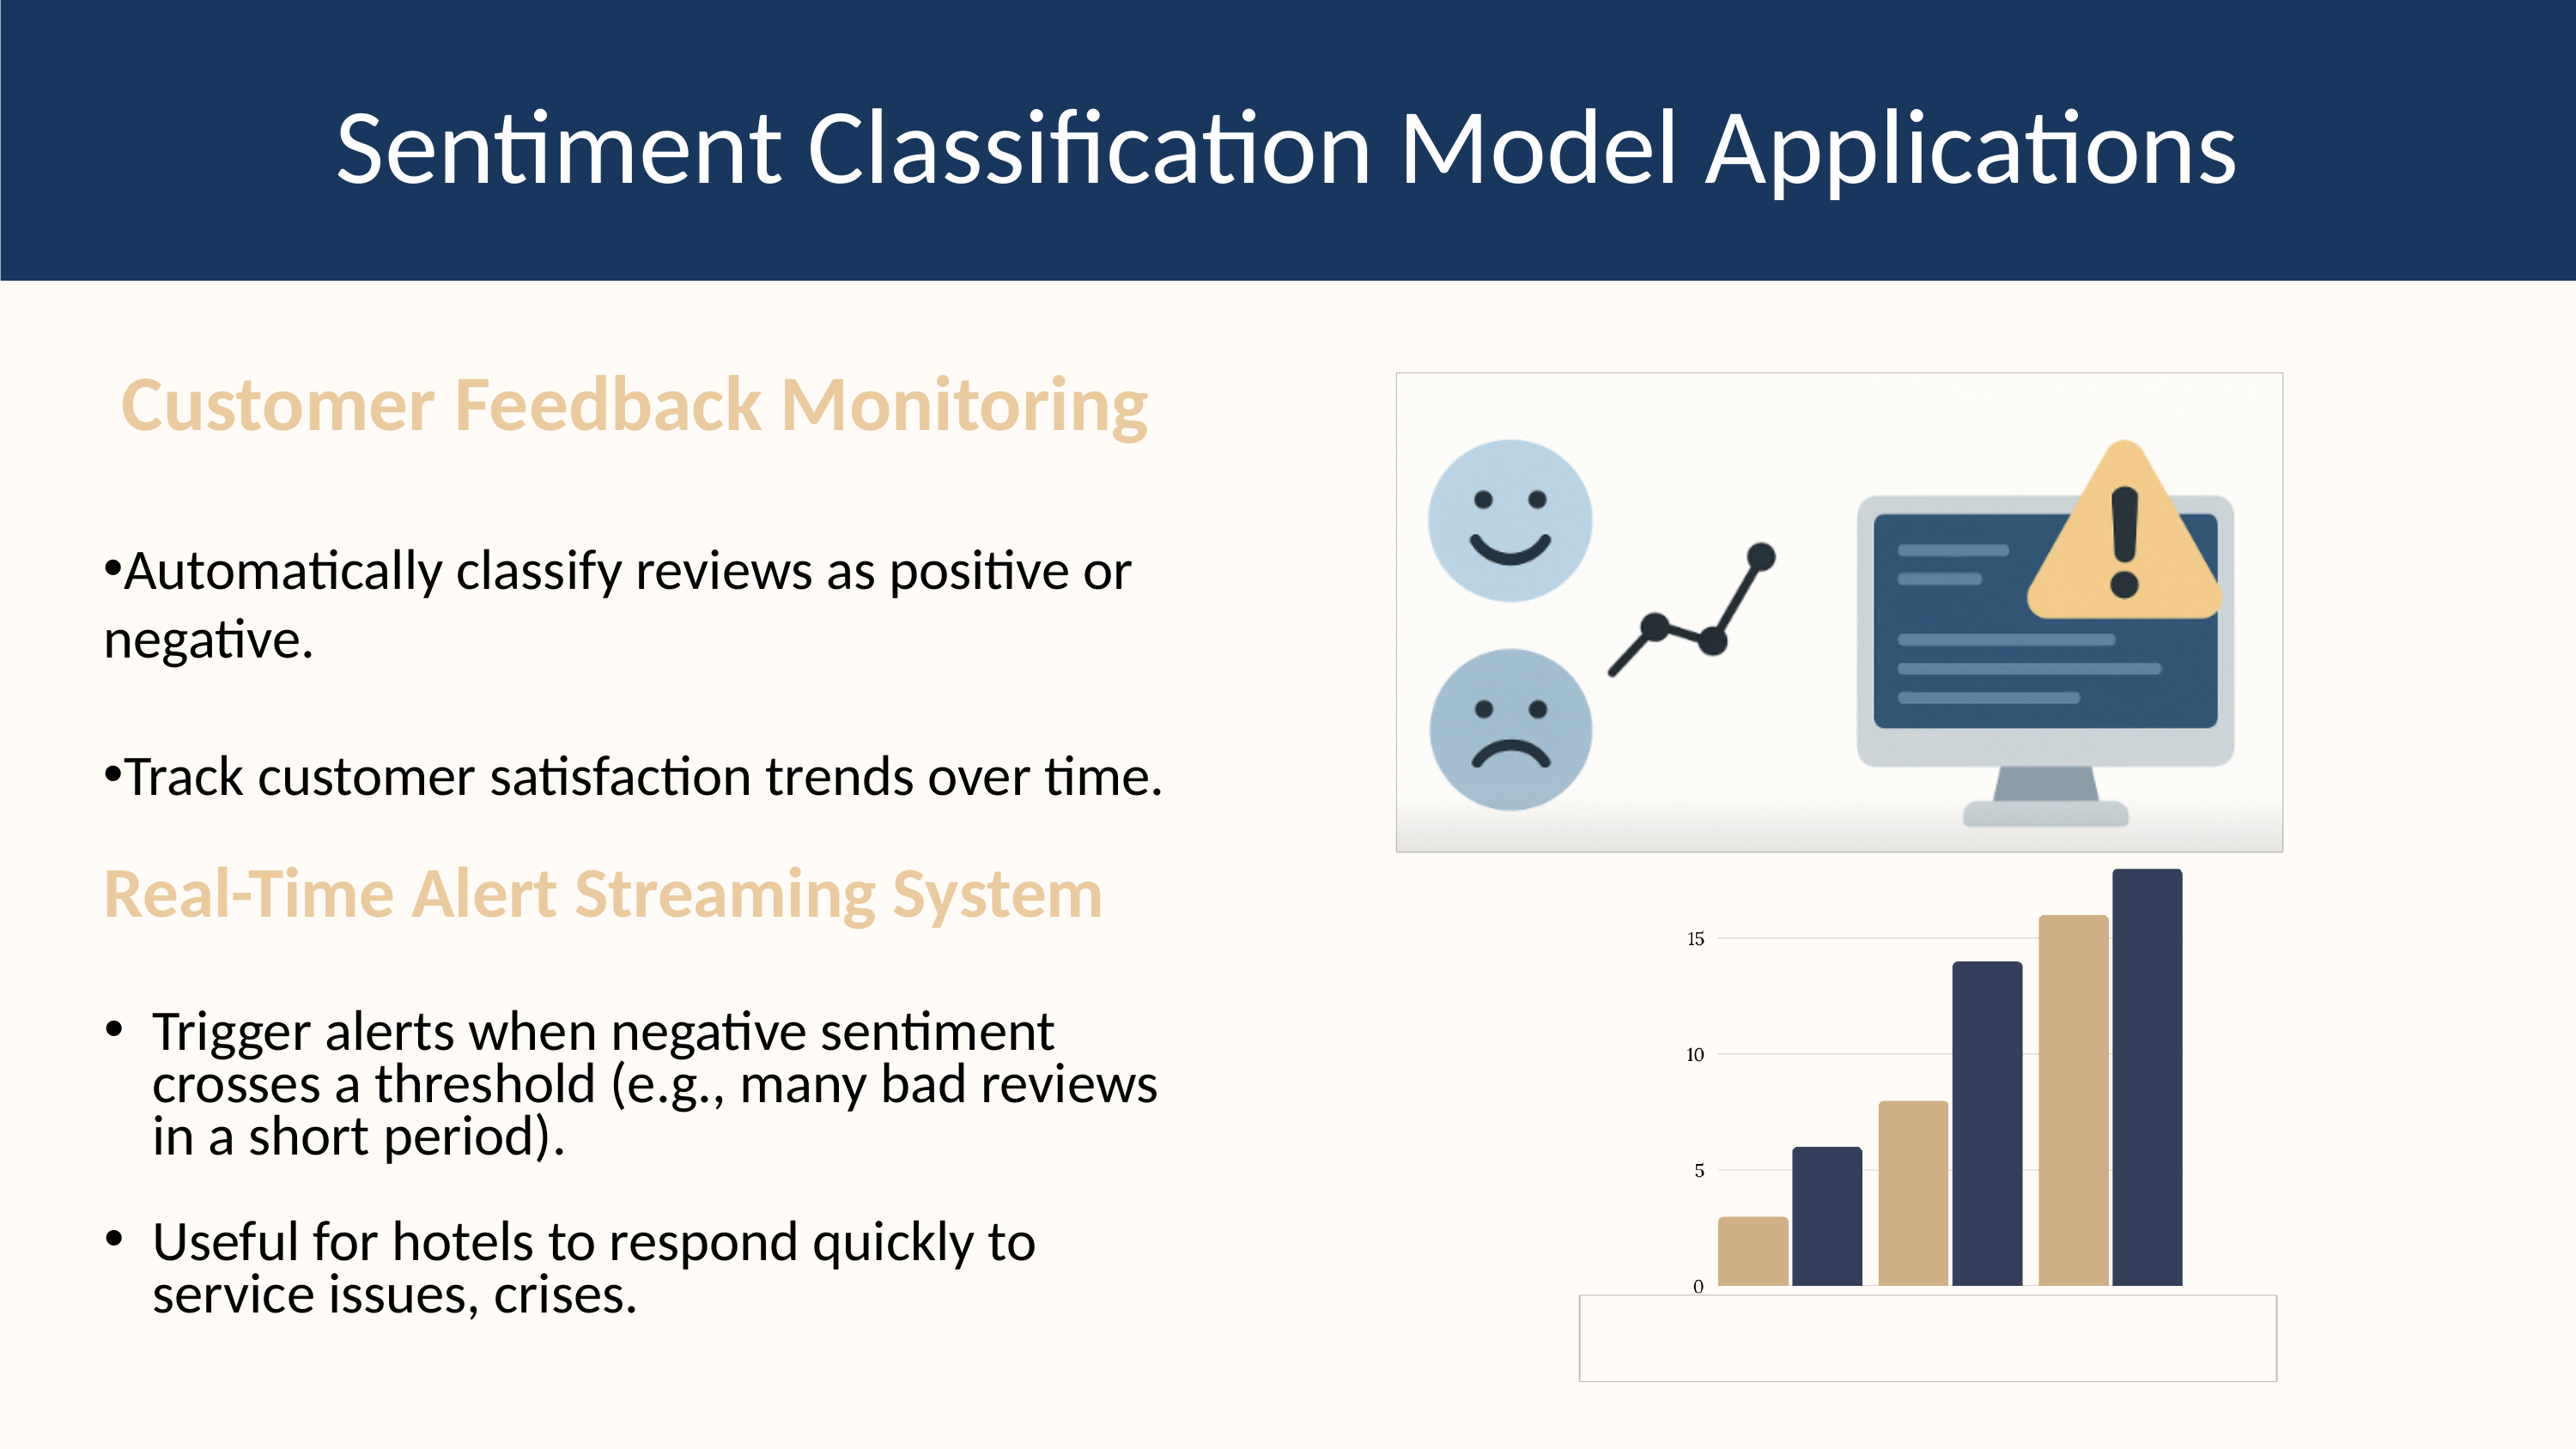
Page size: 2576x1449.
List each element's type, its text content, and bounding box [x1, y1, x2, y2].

text_box Sentiment Classification Model Applications [0, 0, 2576, 281]
text_box Customer Feedback Monitoring Automatically classify reviews as positive or negative. Track customer satisfaction trends over time. [103, 352, 1185, 856]
picture [1394, 370, 2287, 1385]
text_box Trigger alerts when negative sentiment crosses a threshold (e.g., many bad reviews in a short period). Useful for hotels to respond quickly to service issues, crises. [103, 1009, 1185, 1325]
text_box Real-Time Alert Streaming System [103, 856, 1261, 1007]
